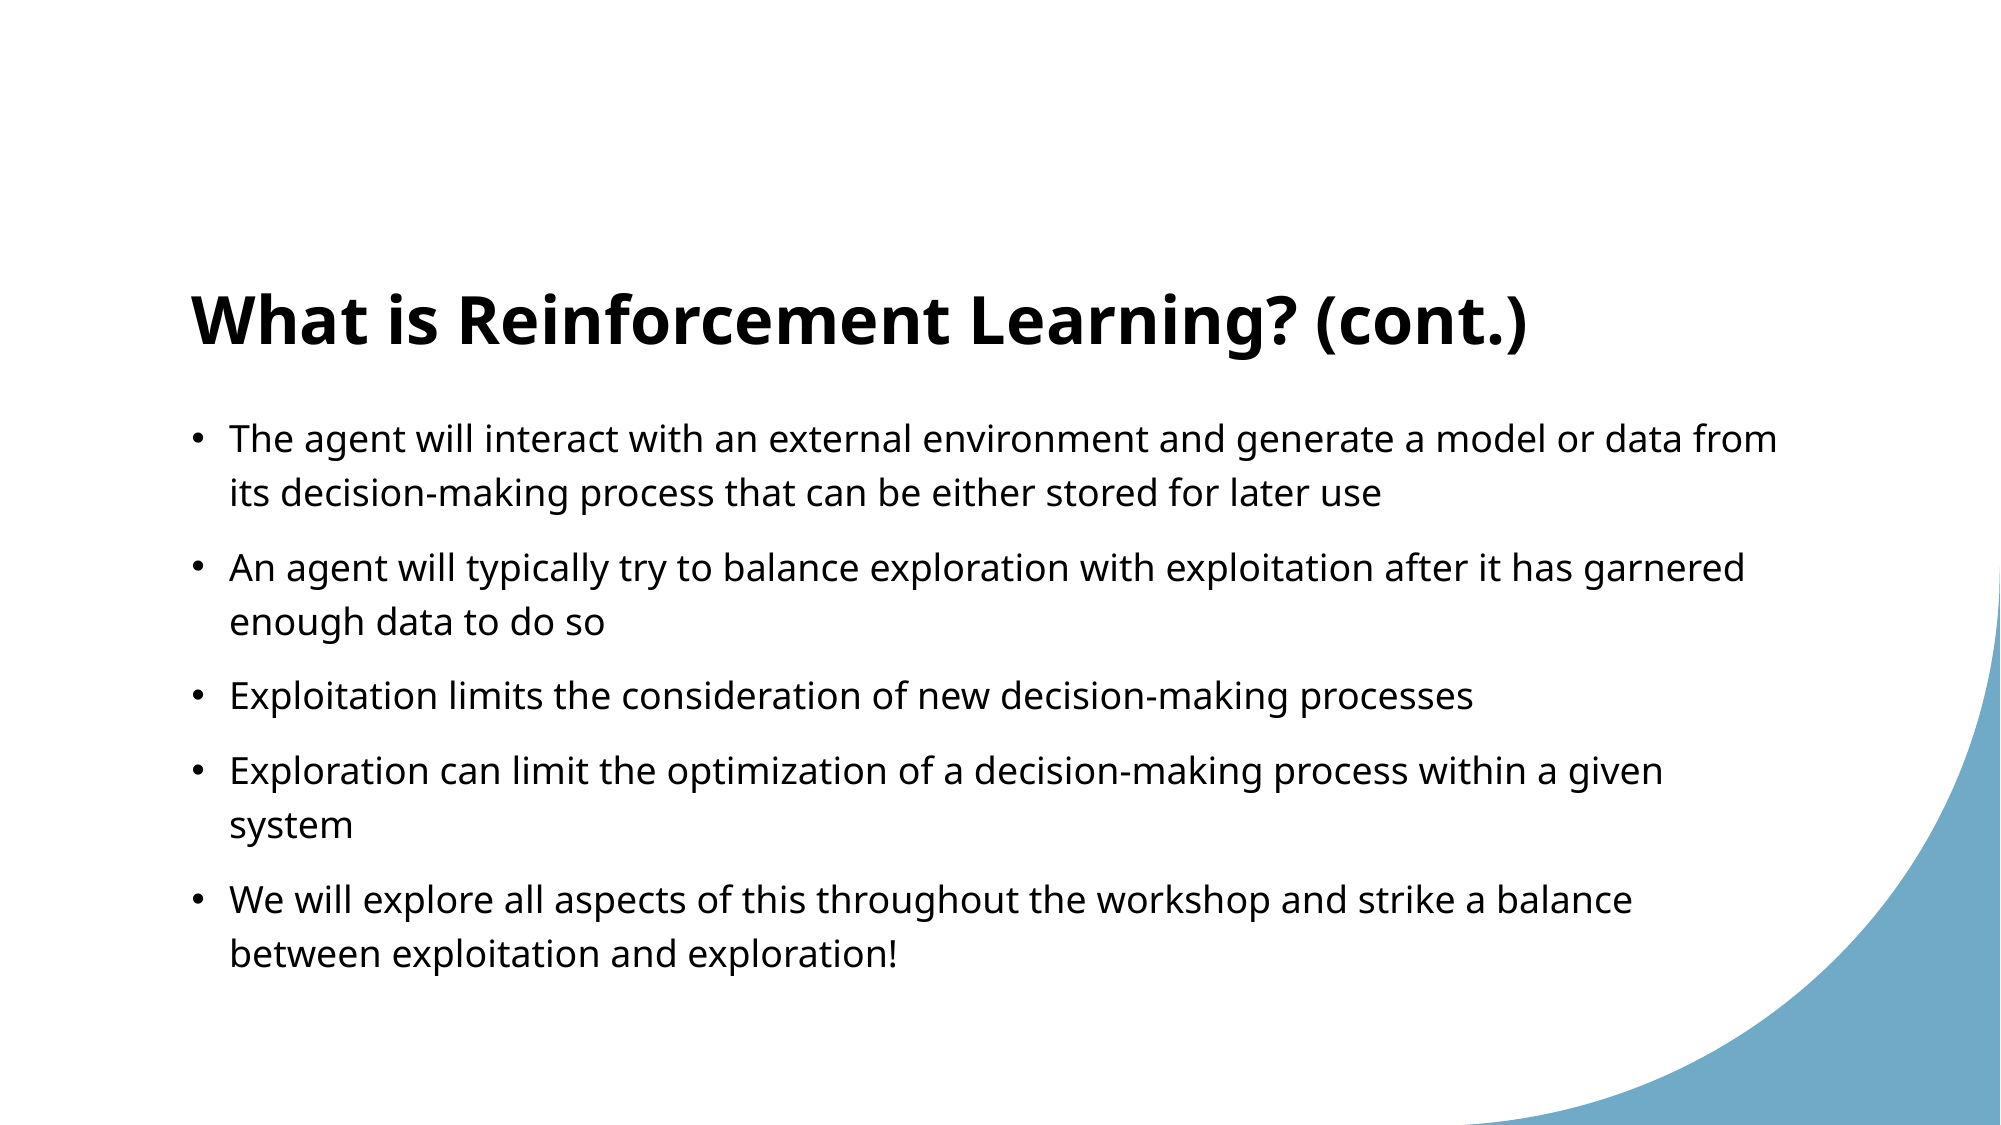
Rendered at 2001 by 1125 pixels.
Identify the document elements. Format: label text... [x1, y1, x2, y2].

title What is Reinforcement Learning? (cont.) [176, 118, 1809, 366]
list The agent will interact with an external environment and generate a model or data from its decision-making process that can be either stored for later use An agent will typically try to balance exploration with exploitation after it has garnered enough data to do so Exploitation limits the consideration of new decision-making processes Exploration can limit the optimization of a decision-making process within a given system We will explore all aspects of this throughout the workshop and strike a balance between exploitation and exploration! [176, 398, 1809, 975]
